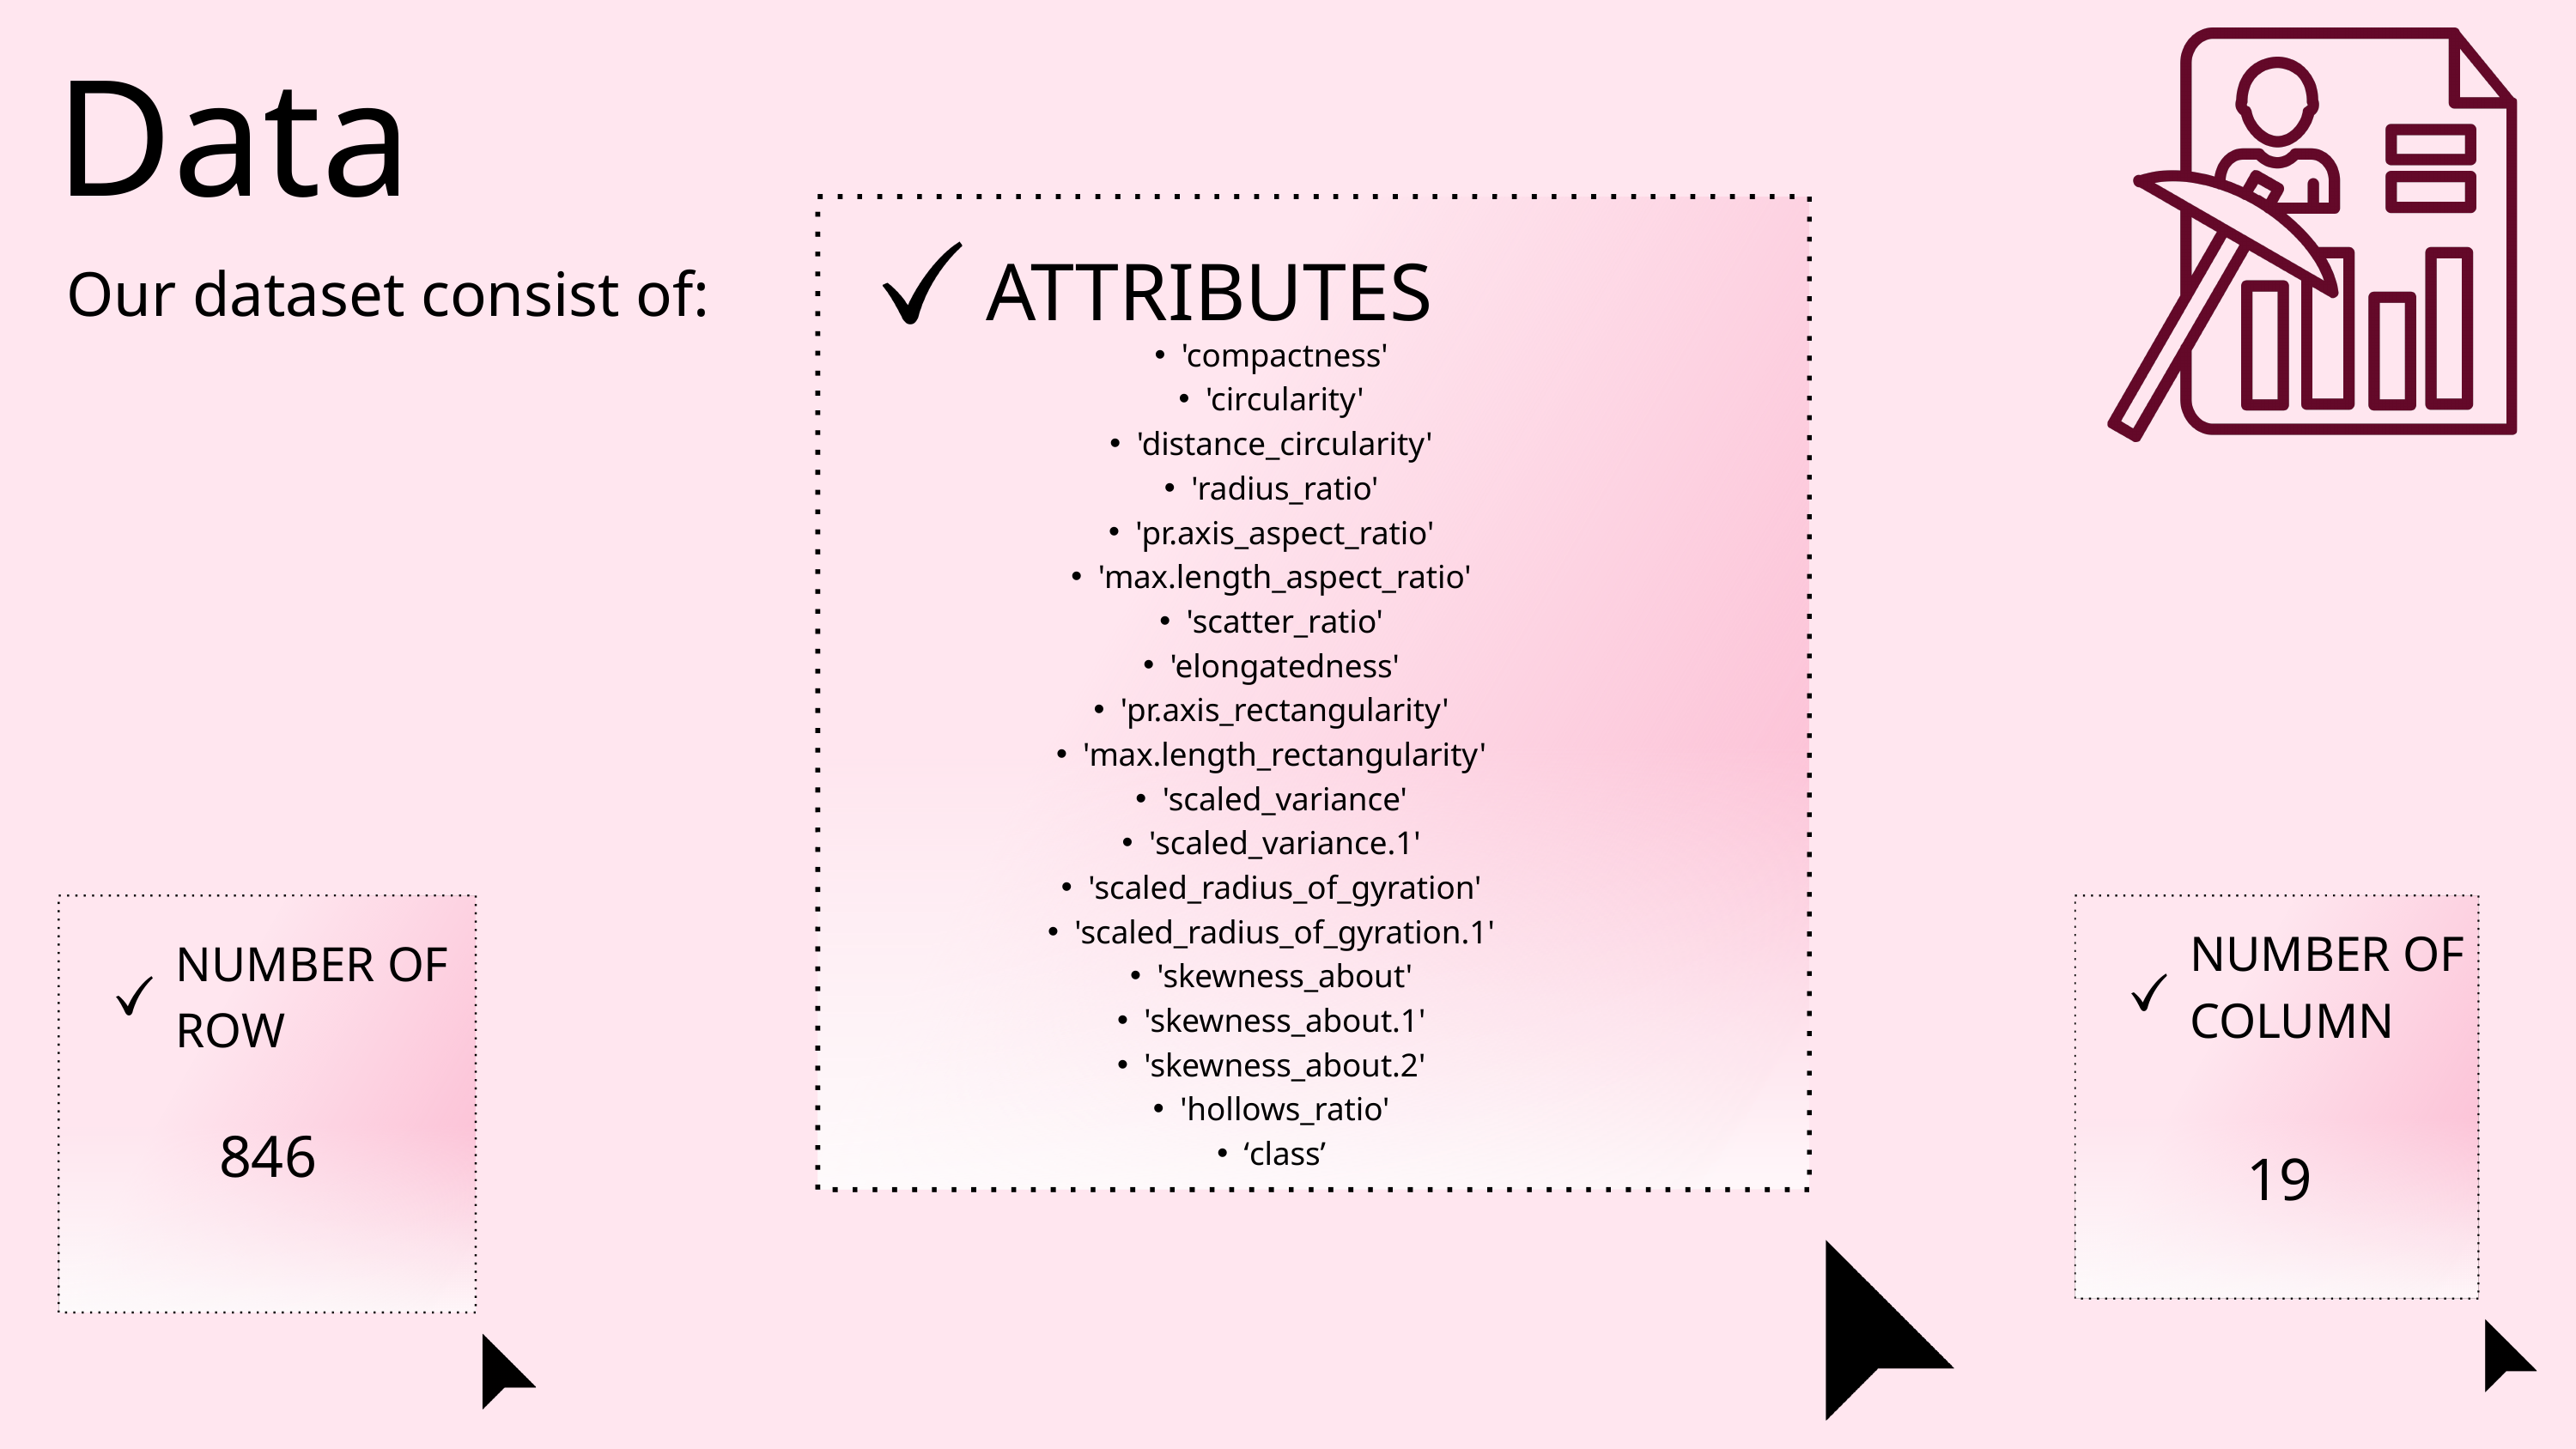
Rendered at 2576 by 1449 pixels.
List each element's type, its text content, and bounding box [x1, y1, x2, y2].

text_box [882, 241, 963, 261]
text_box [116, 976, 154, 1016]
text_box [58, 894, 537, 1410]
text_box ATTRIBUTES [986, 226, 1635, 336]
text_box [815, 194, 1954, 1421]
text_box 846 [78, 1108, 458, 1189]
text_box NUMBER OF COLUMN [2190, 914, 2470, 1048]
text_box 19 [2089, 1131, 2470, 1213]
text_box Our dataset consist of: [0, 261, 986, 329]
text_box Data [0, 67, 723, 228]
text_box [2107, 27, 2518, 442]
text_box NUMBER OF ROW [175, 925, 458, 1058]
text_box [2131, 973, 2167, 1011]
text_box [2074, 894, 2537, 1392]
text_box 'compactness' 'circularity' 'distance_circularity' 'radius_ratio' 'pr.axis_aspect_ratio' 'max.length_aspect_ratio' 'scatter_ratio' 'elongatedness' 'pr.axis_rectangularity' 'max.length_rectangularity' 'scaled_variance' 'scaled_variance.1' 'scaled_radius_of_gyration' 'scaled_radius_of_gyration.1' 'skewness_about' 'skewness_about.1' 'skewness_about.2' 'hollows_ratio' ‘class’ [962, 329, 1554, 1216]
